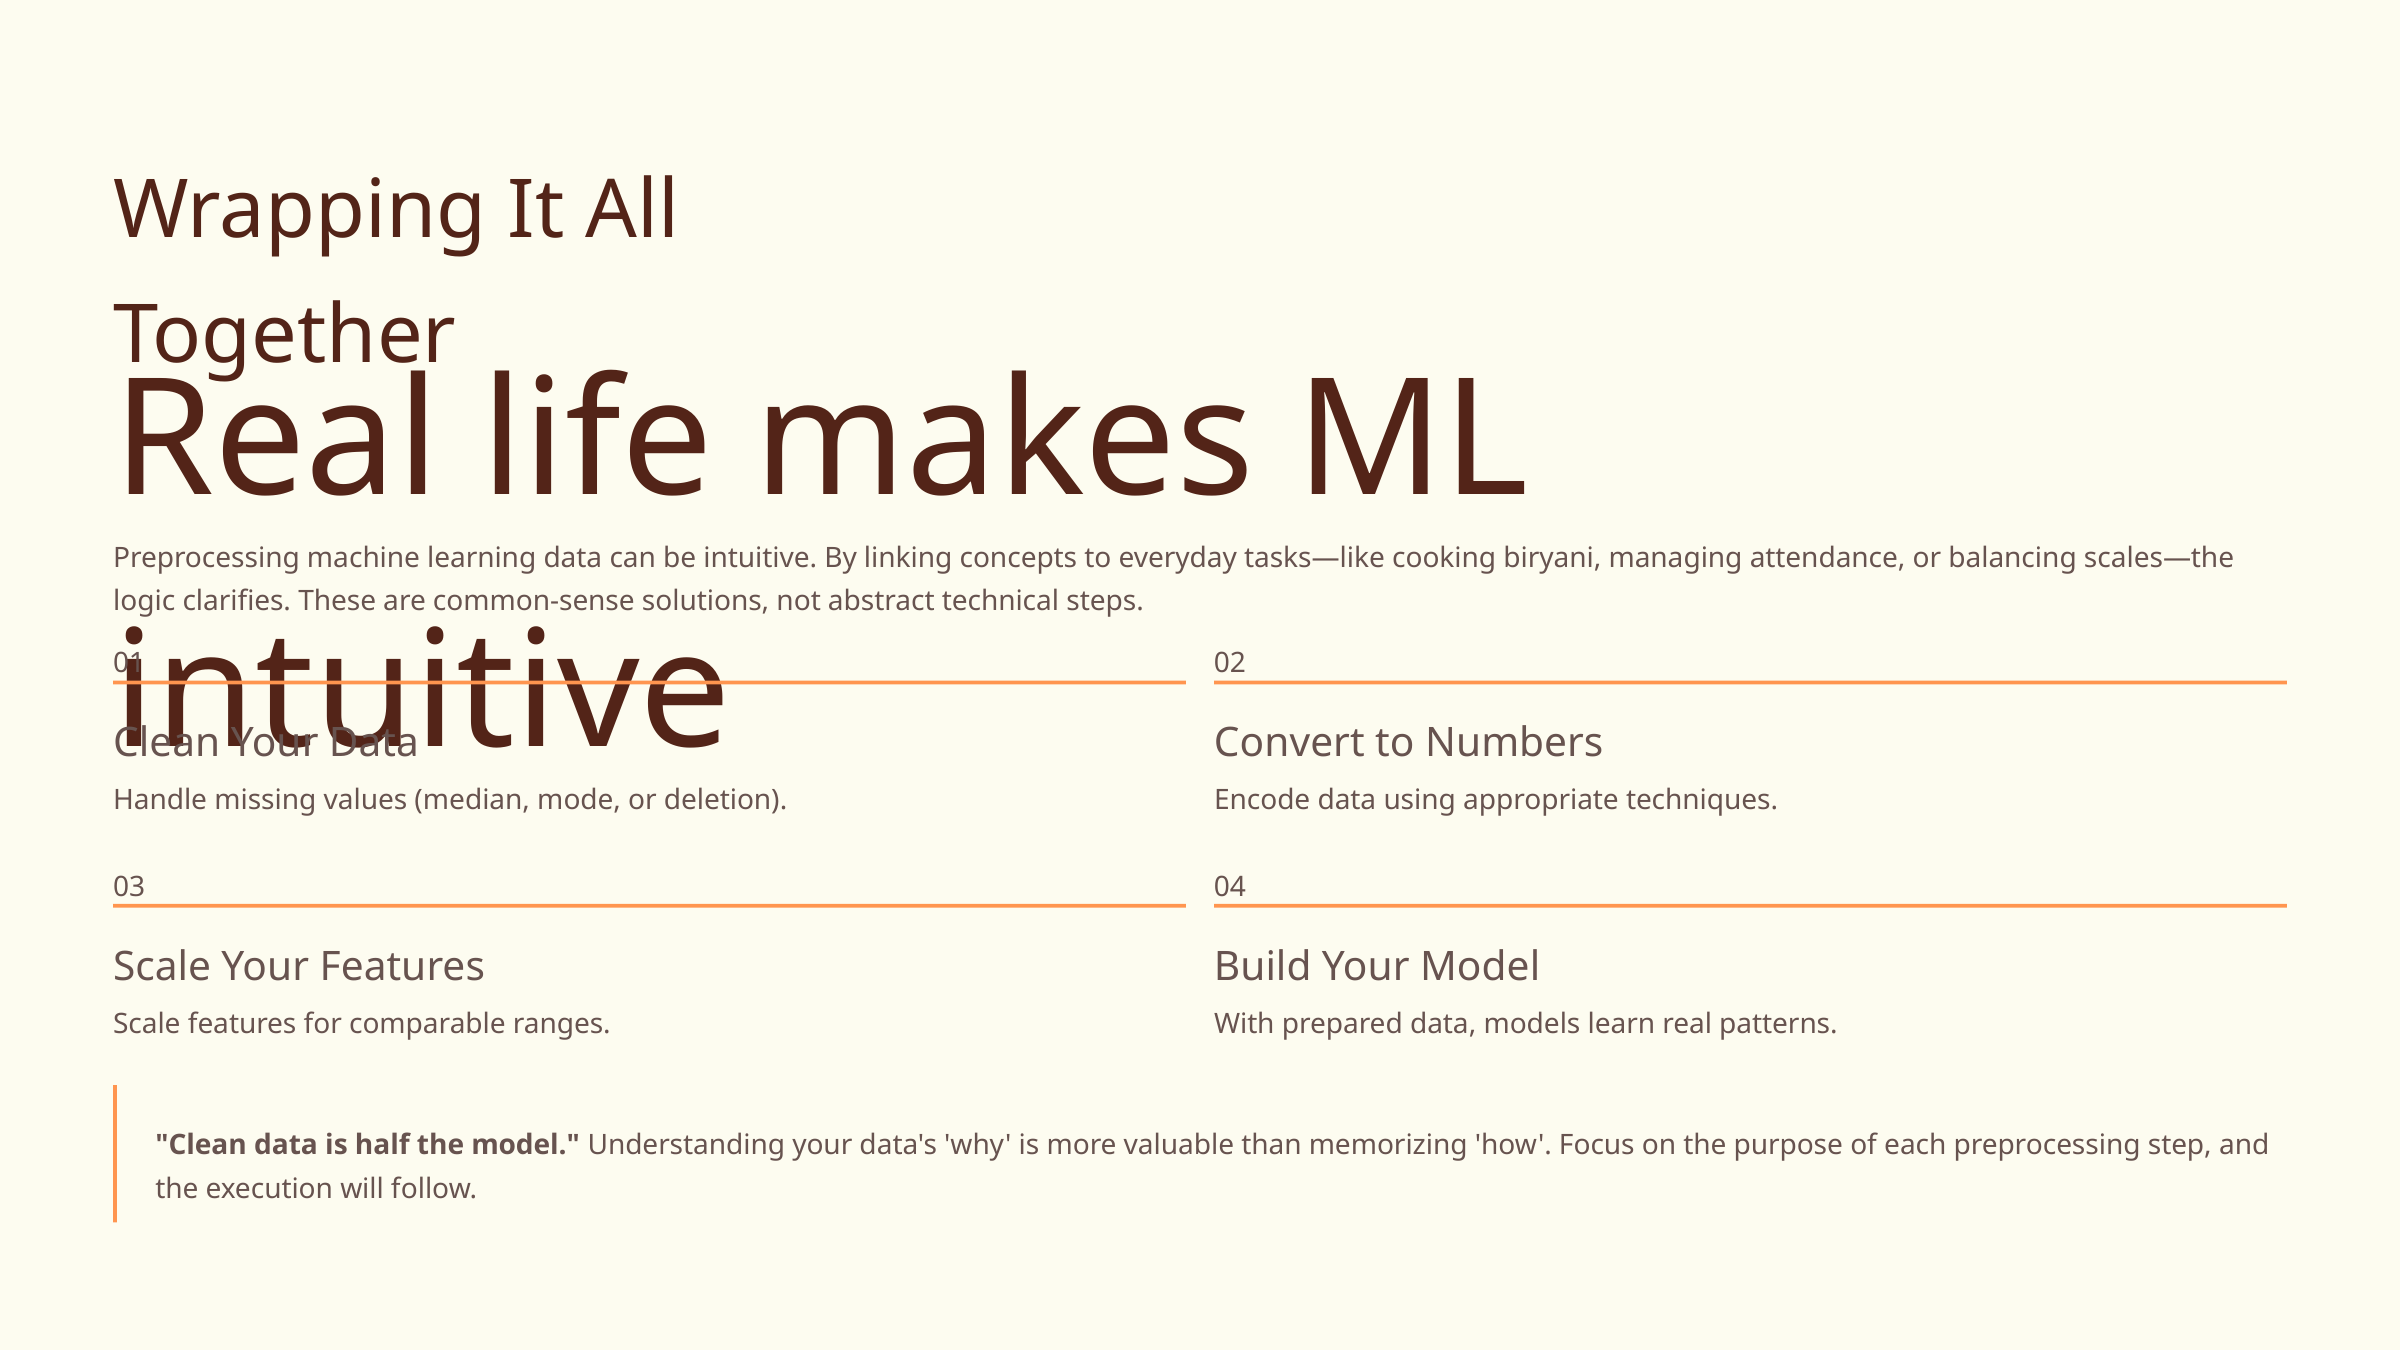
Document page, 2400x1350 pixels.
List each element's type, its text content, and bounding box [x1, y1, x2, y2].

text_box Clean Your Data [113, 702, 520, 756]
text_box [113, 680, 1186, 685]
text_box Encode data using appropriate techniques. [1214, 771, 2287, 809]
text_box Wrapping It All Together [113, 127, 1028, 234]
text_box With prepared data, models learn real patterns. [1214, 995, 2287, 1033]
text_box Handle missing values (median, mode, or deletion). [113, 771, 1186, 809]
text_box Real life makes ML intuitive [113, 275, 2117, 488]
text_box Scale Your Features [113, 925, 520, 979]
text_box 04 [1214, 858, 1302, 896]
text_box Build Your Model [1214, 925, 1621, 979]
text_box 02 [1214, 634, 1302, 672]
text_box [1214, 680, 2287, 685]
text_box [113, 1085, 117, 1223]
text_box 01 [113, 634, 187, 672]
text_box [113, 903, 1186, 908]
text_box "Clean data is half the model." Understanding your data's 'why' is more valuable than memorizing 'how'. Focus on the purpose of each preprocessing step, and the execution will follow. [155, 1117, 2287, 1191]
text_box [1214, 903, 2287, 908]
text_box 03 [113, 858, 201, 896]
text_box Preprocessing machine learning data can be intuitive. By linking concepts to everyday tasks—like cooking biryani, managing attendance, or balancing scales—the logic clarifies. These are common-sense solutions, not abstract technical steps. [113, 529, 2287, 604]
text_box Convert to Numbers [1214, 702, 1621, 756]
text_box Scale features for comparable ranges. [113, 995, 1186, 1033]
